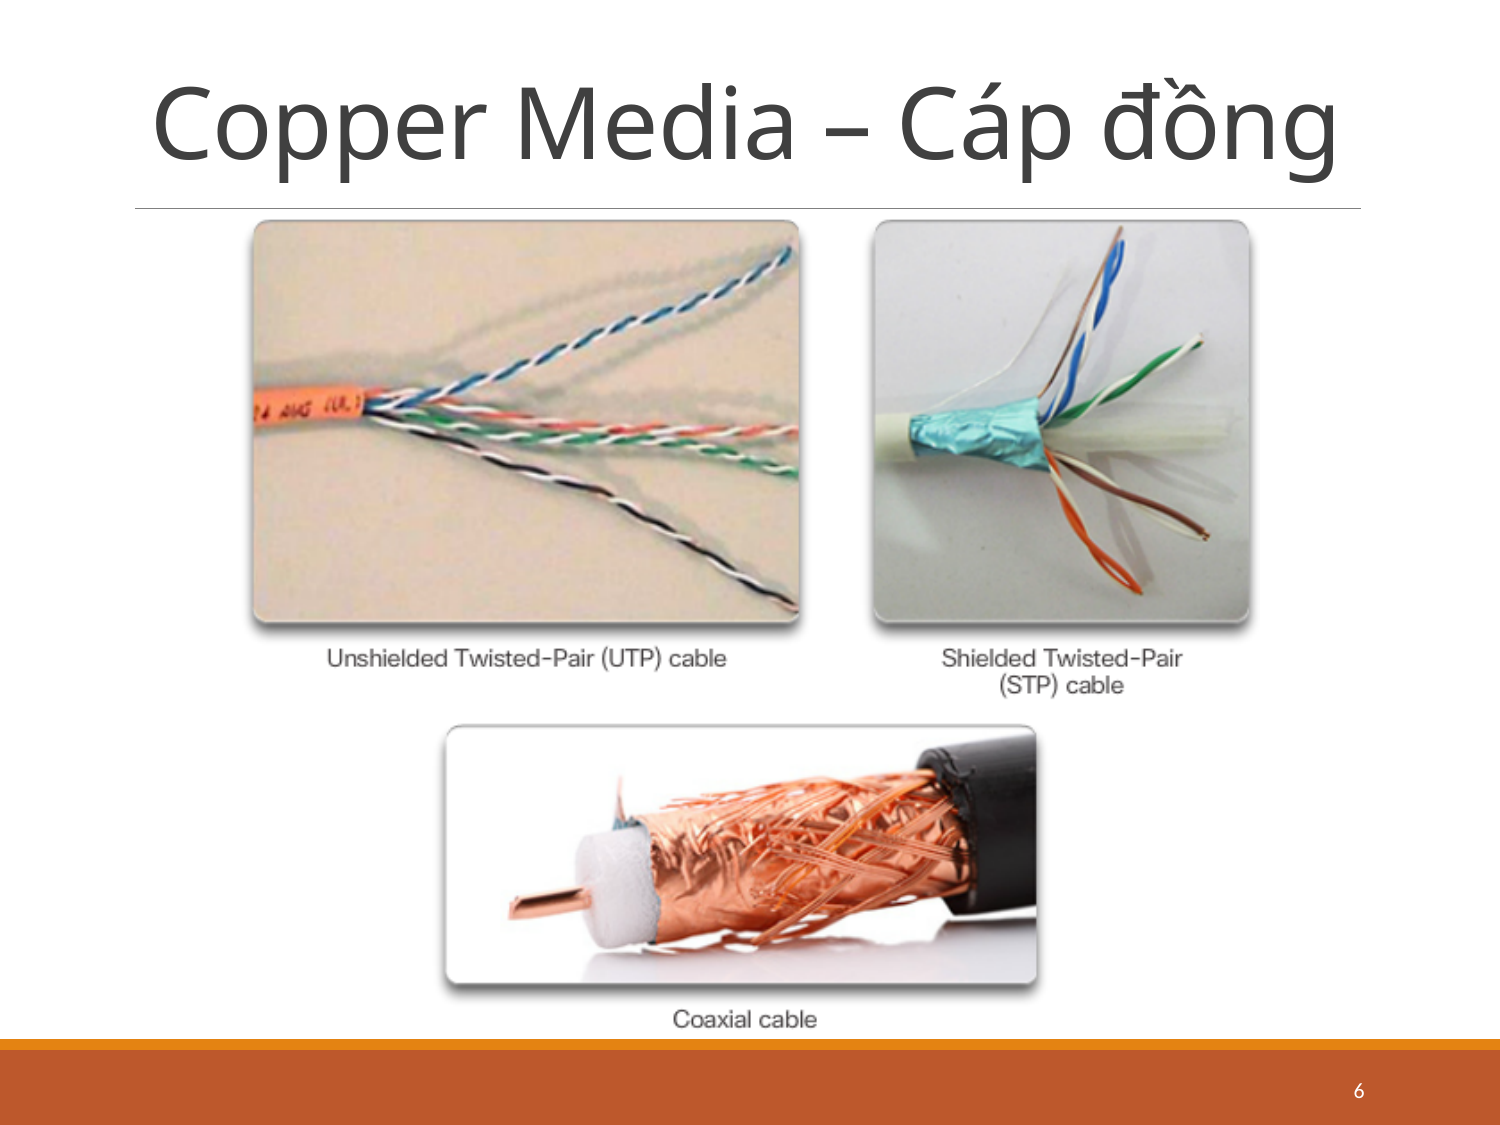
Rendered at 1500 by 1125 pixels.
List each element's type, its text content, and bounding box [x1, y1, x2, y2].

slide_number 6 [1218, 1059, 1380, 1120]
picture [239, 212, 1261, 1037]
title Copper Media – Cáp đồng [135, 47, 1373, 188]
